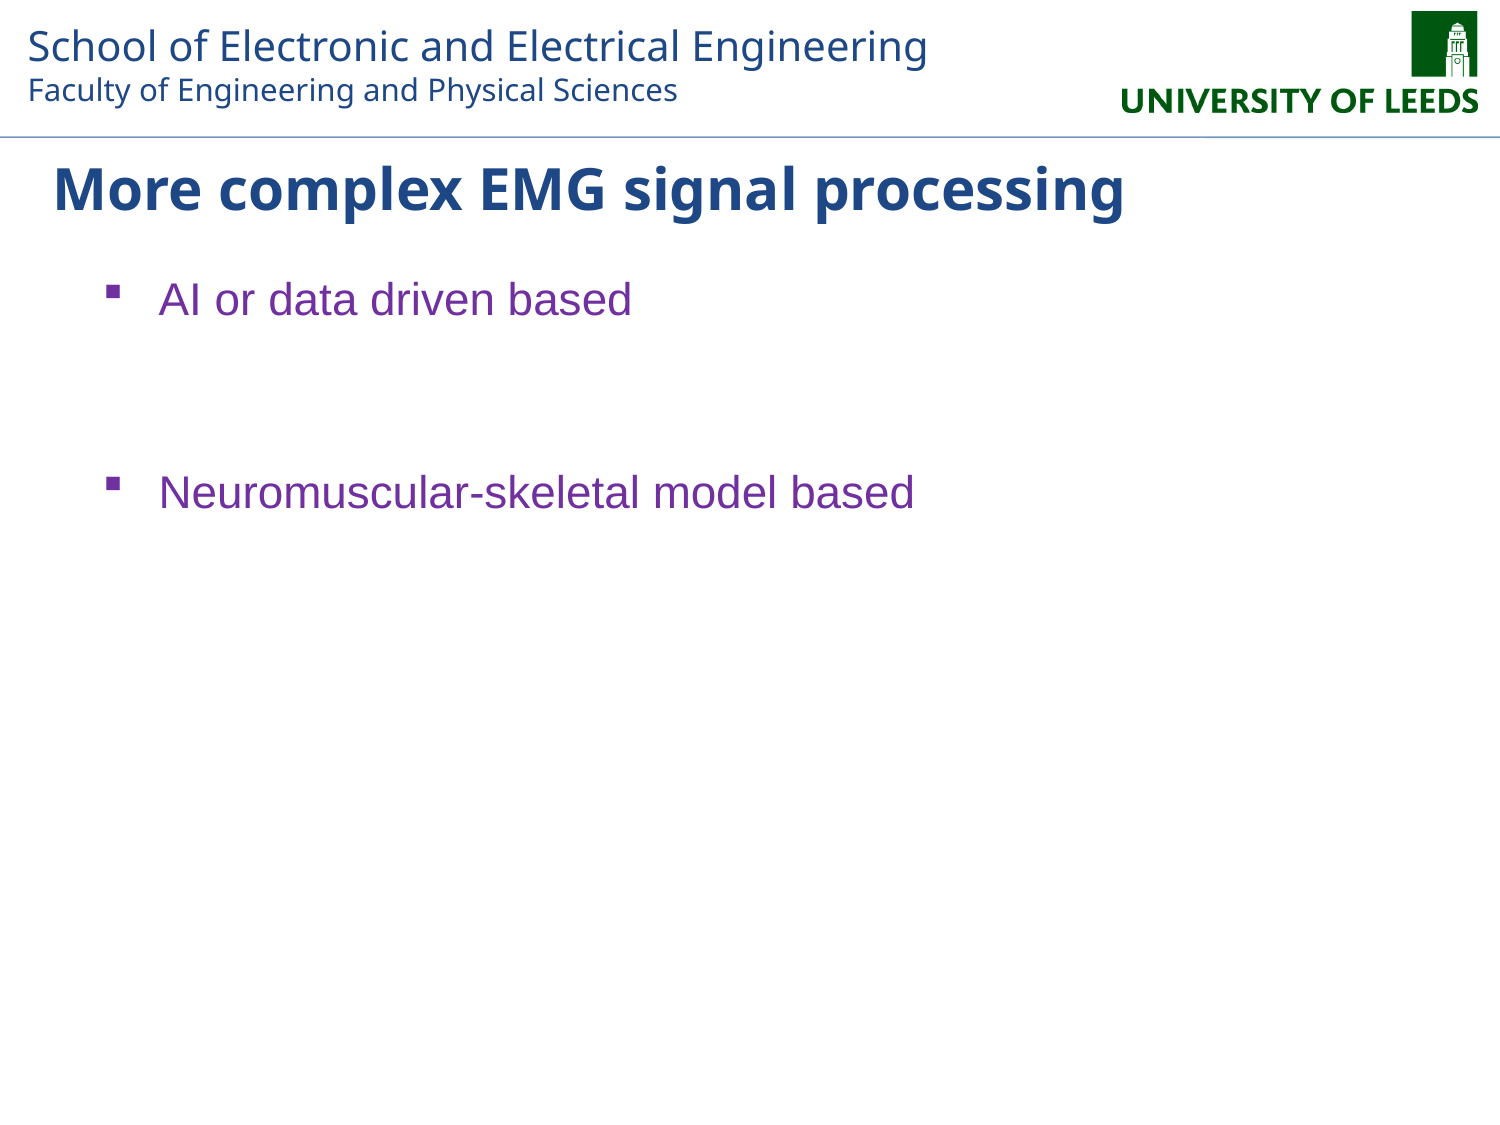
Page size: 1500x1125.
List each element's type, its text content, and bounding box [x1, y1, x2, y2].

title More complex EMG signal processing [37, 137, 1388, 238]
list AI or data driven based Neuromuscular-skeletal model based [87, 262, 1388, 976]
picture [1122, 11, 1478, 113]
